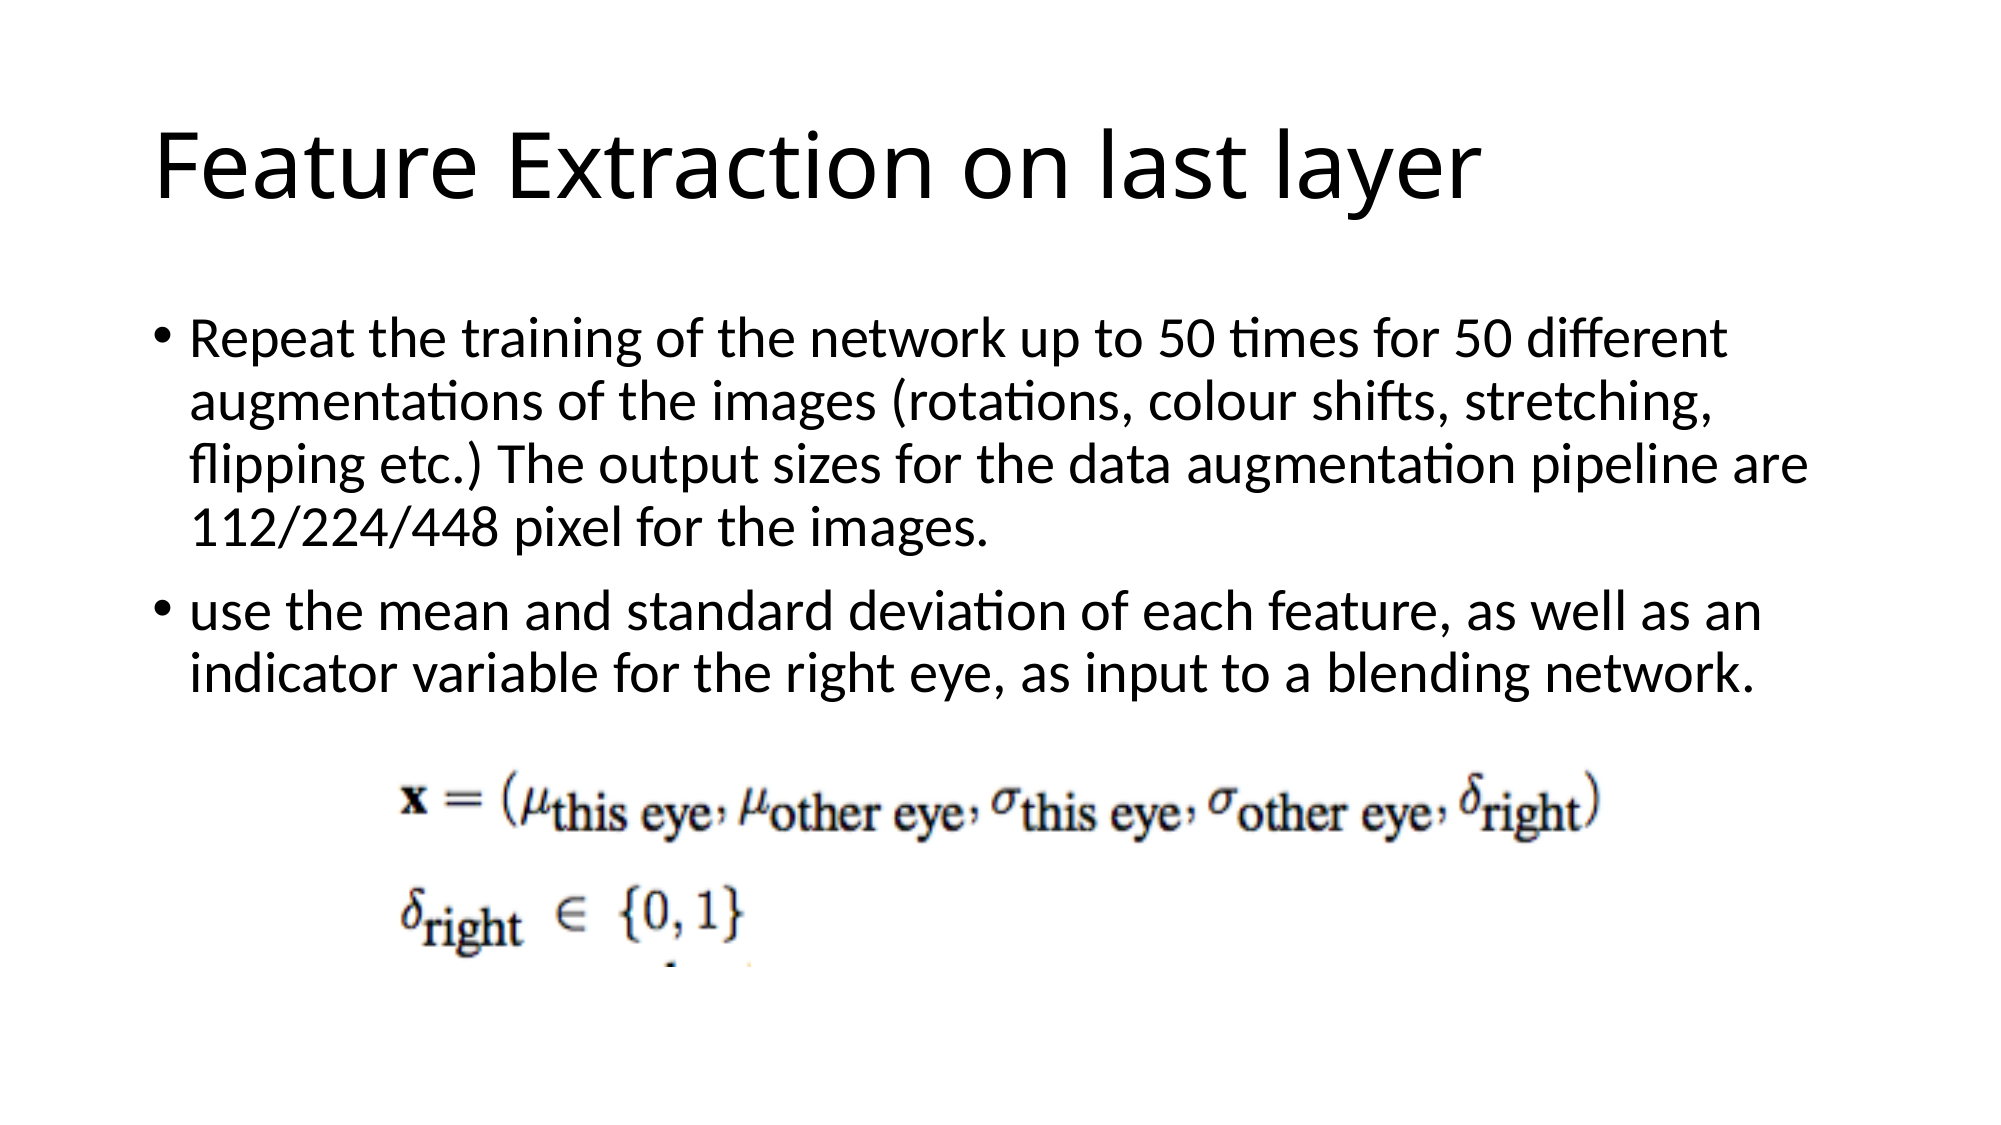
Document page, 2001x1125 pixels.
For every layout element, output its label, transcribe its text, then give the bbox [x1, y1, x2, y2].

picture [350, 734, 1649, 967]
list Repeat the training of the network up to 50 times for 50 different augmentations of the images (rotations, colour shifts, stretching, flipping etc.) The output sizes for the data augmentation pipeline are 112/224/448 pixel for the images. use the mean and standard deviation of each feature, as well as an indicator variable for the right eye, as input to a blending network. [137, 299, 1863, 1014]
title Feature Extraction on last layer [137, 59, 1863, 278]
